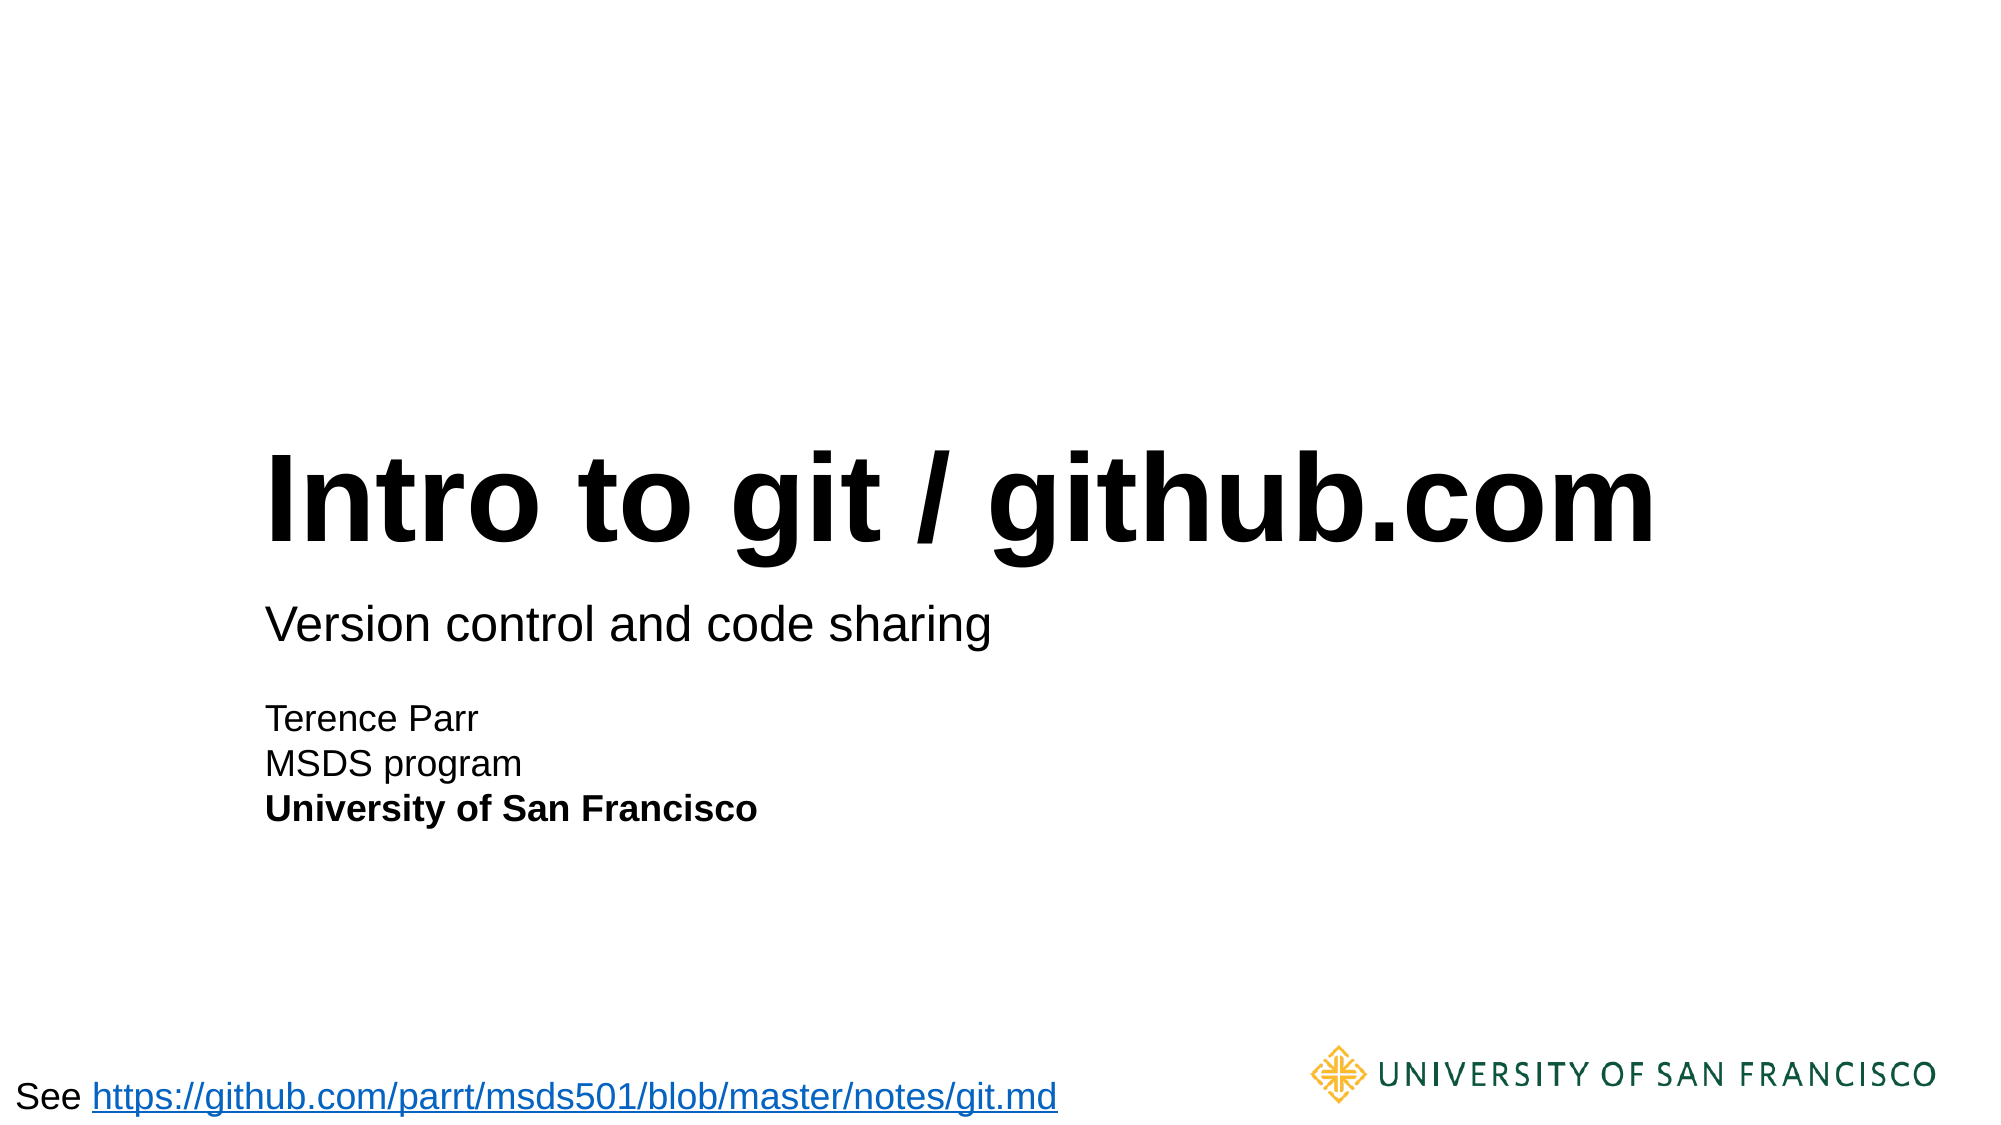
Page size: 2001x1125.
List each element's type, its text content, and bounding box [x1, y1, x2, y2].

text_box See https://github.com/parrt/msds501/blob/master/notes/git.md [0, 1064, 1084, 1125]
subtitle Version control and code sharing [249, 590, 1750, 672]
title Intro to git / github.com [249, 184, 1750, 576]
text_box Terence Parr MSDS program University of San Francisco [249, 686, 1250, 836]
